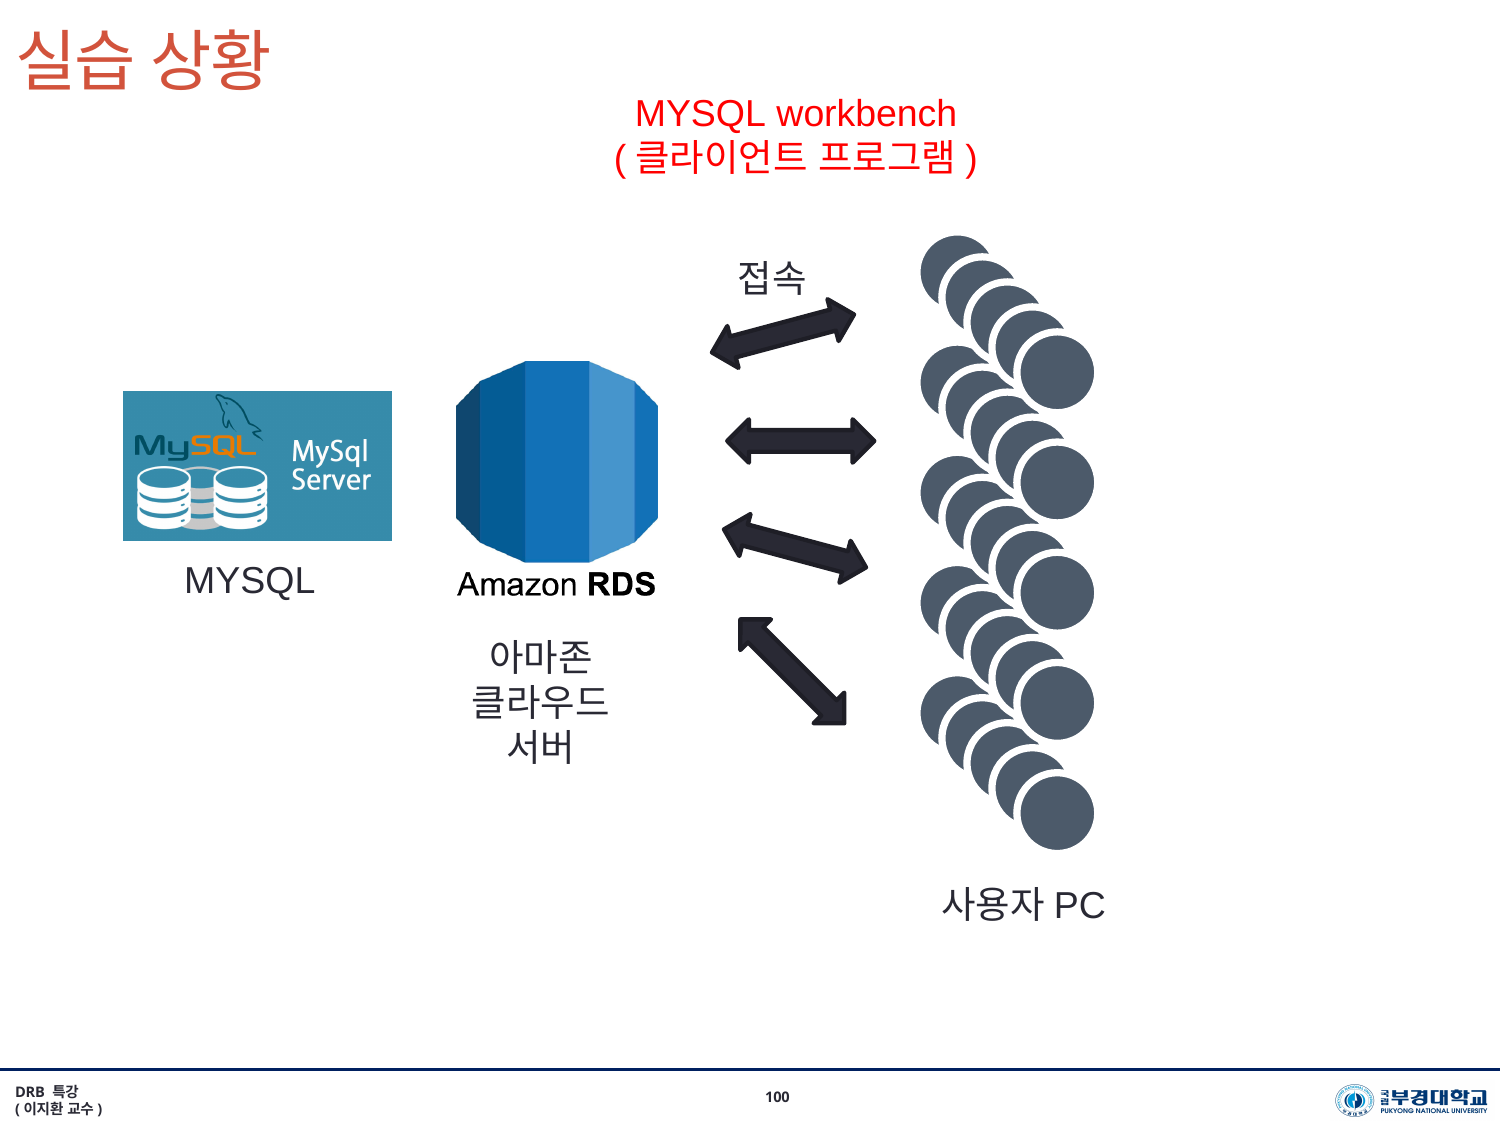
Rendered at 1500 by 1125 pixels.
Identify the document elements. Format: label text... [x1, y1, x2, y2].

text_box [1013, 658, 1102, 748]
text_box [709, 308, 857, 370]
text_box [913, 228, 999, 314]
text_box [988, 633, 1074, 719]
text_box MYSQL workbench (클라이언트 프로그램) [585, 81, 1006, 187]
text_box [938, 694, 1014, 780]
text_box [721, 512, 869, 585]
text_box [725, 417, 877, 465]
text_box MYSQL [155, 549, 354, 609]
text_box [938, 583, 1014, 669]
text_box [1013, 769, 1102, 858]
text_box [988, 523, 1074, 609]
text_box [738, 617, 847, 726]
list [123, 391, 392, 541]
text_box [1013, 438, 1102, 527]
text_box 사용자PC [922, 874, 1124, 934]
title 실습 상황 [0, 1, 1500, 116]
picture [1330, 1079, 1495, 1121]
text_box [963, 719, 1039, 805]
text_box [913, 558, 989, 644]
slide_number DRB 특강 (이지환 교수) [0, 1082, 303, 1118]
text_box [988, 744, 1074, 830]
text_box [963, 498, 1037, 584]
text_box [938, 363, 1013, 449]
text_box 접속 [671, 247, 873, 308]
text_box [988, 413, 1074, 499]
text_box [913, 338, 988, 424]
text_box [988, 303, 1074, 389]
text_box [938, 253, 1024, 339]
text_box [938, 473, 1015, 559]
picture [421, 356, 690, 603]
text_box 아마존 클라우드 서버 [440, 626, 642, 777]
text_box [913, 448, 987, 534]
text_box [1013, 328, 1102, 417]
text_box [963, 608, 1039, 694]
text_box [963, 278, 1049, 364]
text_box [963, 388, 1038, 474]
text_box [913, 669, 989, 755]
text_box [1013, 548, 1102, 637]
